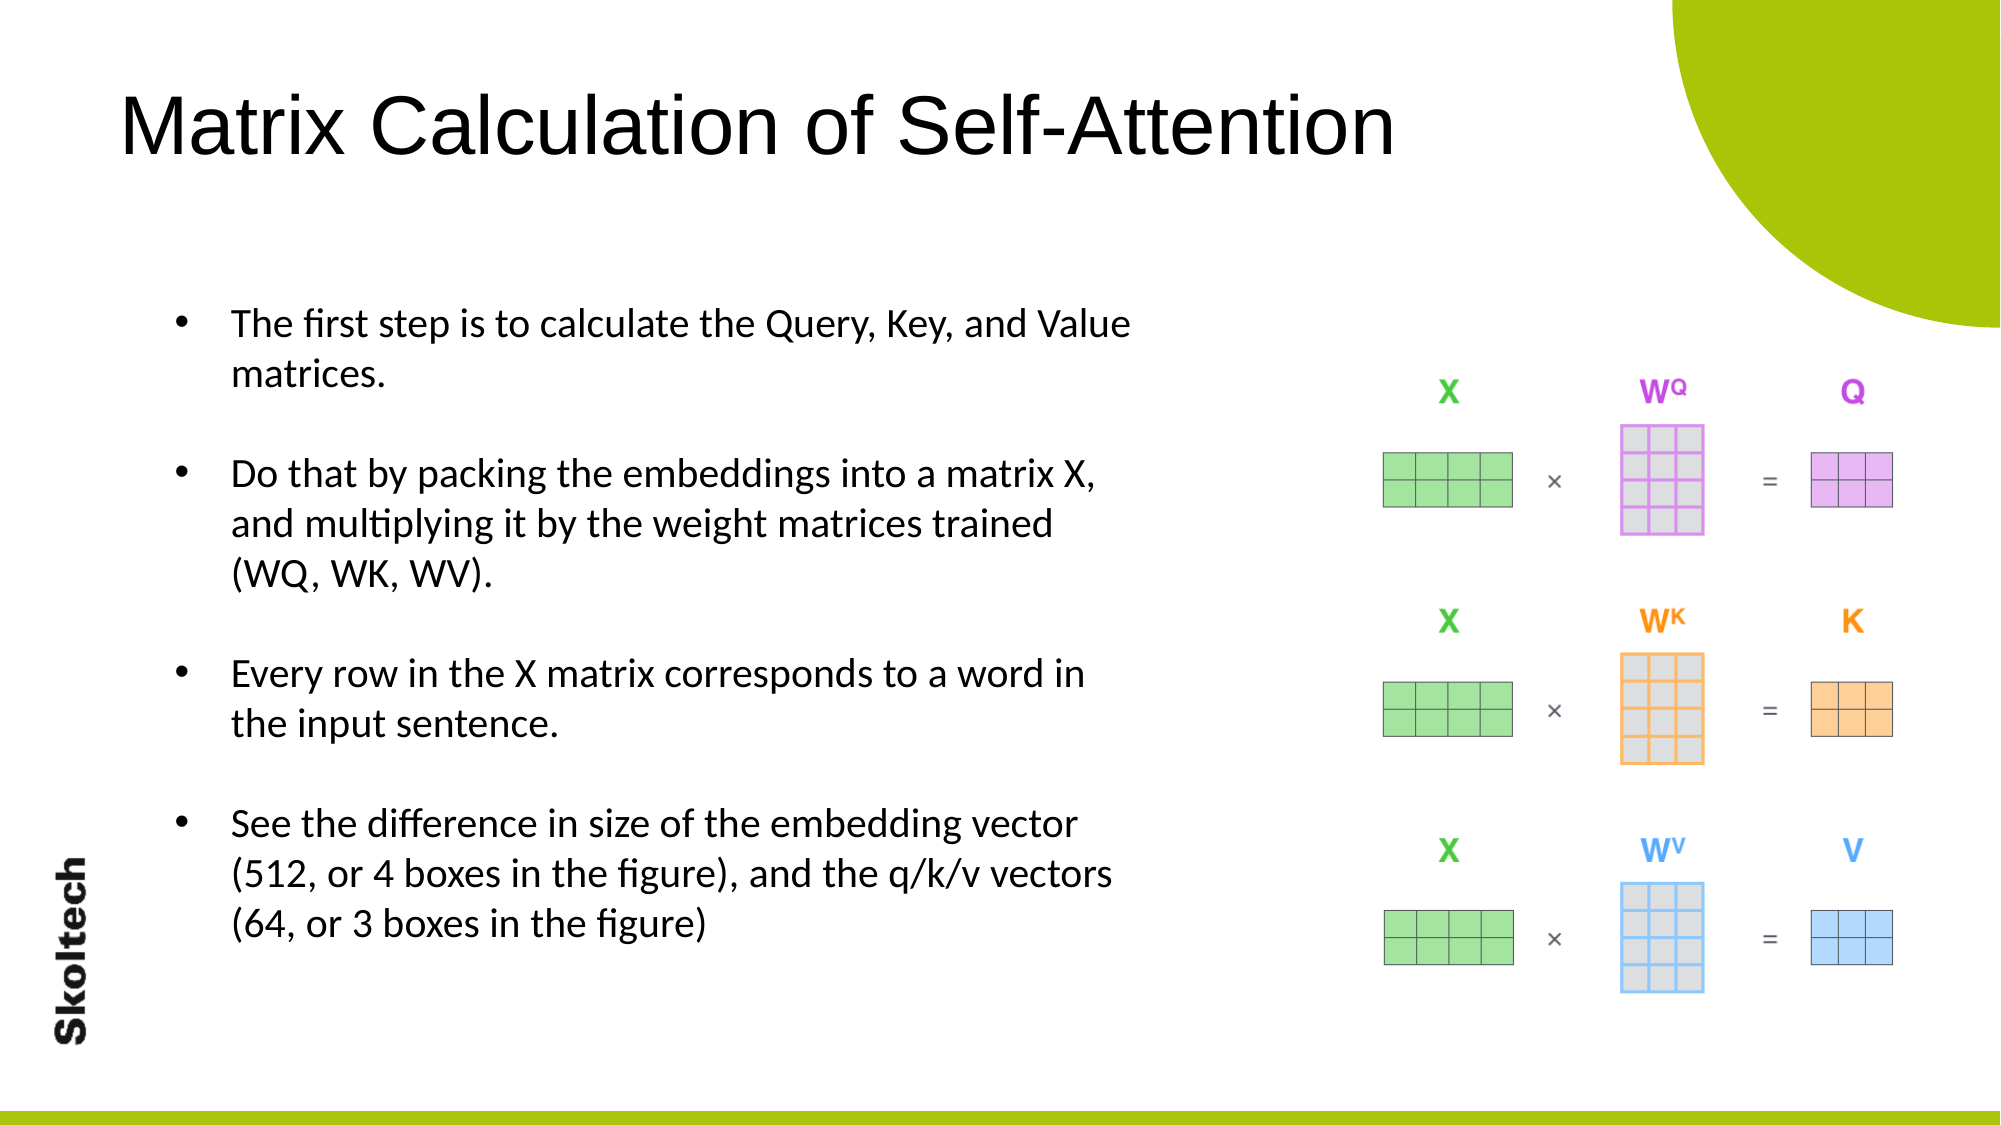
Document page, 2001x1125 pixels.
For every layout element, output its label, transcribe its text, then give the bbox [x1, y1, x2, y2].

picture [1337, 347, 1942, 1034]
text_box Matrix Calculation of Self-Attention [105, 63, 1841, 289]
picture [54, 853, 86, 1050]
text_box The first step is to calculate the Query, Key, and Value matrices. Do that by packing the embeddings into a matrix X, and multiplying it by the weight matrices trained (WQ, WK, WV). Every row in the X matrix corresponds to a word in the input sentence. See the difference in size of the embedding vector (512, or 4 boxes in the figure), and the q/k/v vectors (64, or 3 boxes in the figure) [159, 288, 1160, 954]
